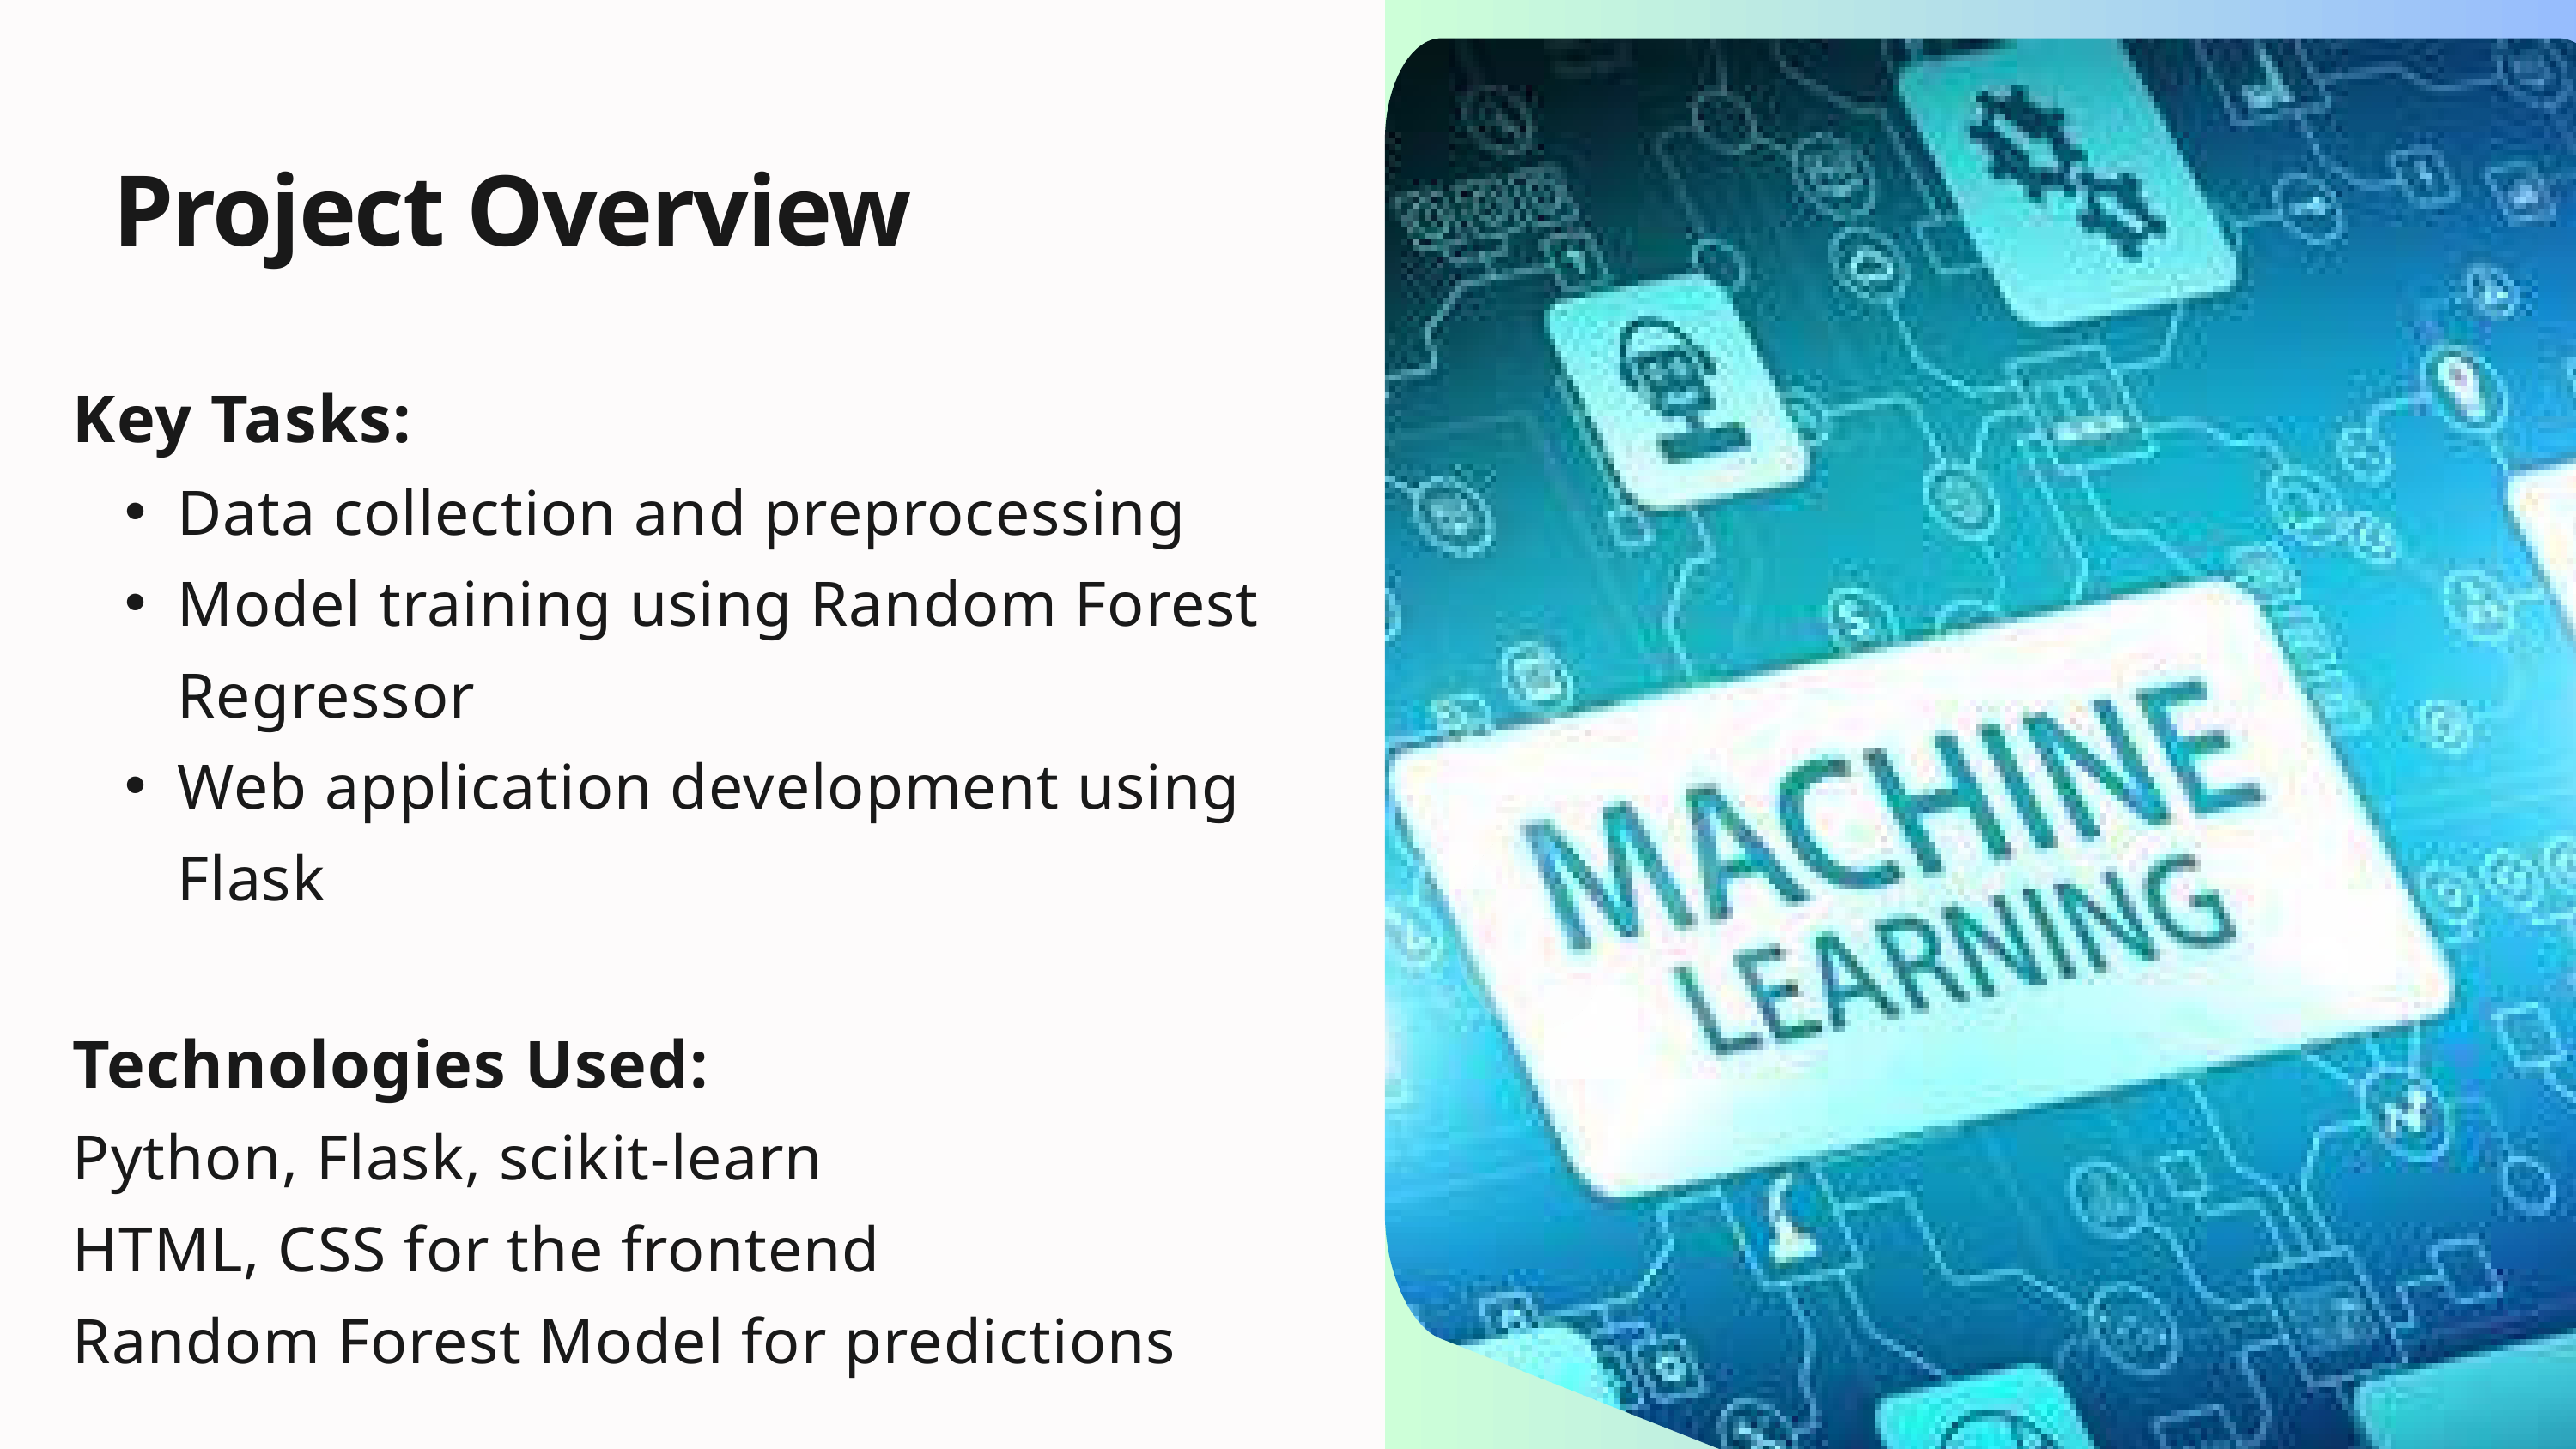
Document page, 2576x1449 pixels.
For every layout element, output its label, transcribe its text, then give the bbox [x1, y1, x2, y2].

text_box Key Tasks: Data collection and preprocessing Model training using Random Forest Regressor Web application development using Flask Technologies Used: Python, Flask, scikit-learn HTML, CSS for the frontend Random Forest Model for predictions [72, 359, 1379, 1449]
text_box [1384, 0, 2576, 37]
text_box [1384, 38, 2576, 1449]
text_box Project Overview [112, 128, 1126, 265]
